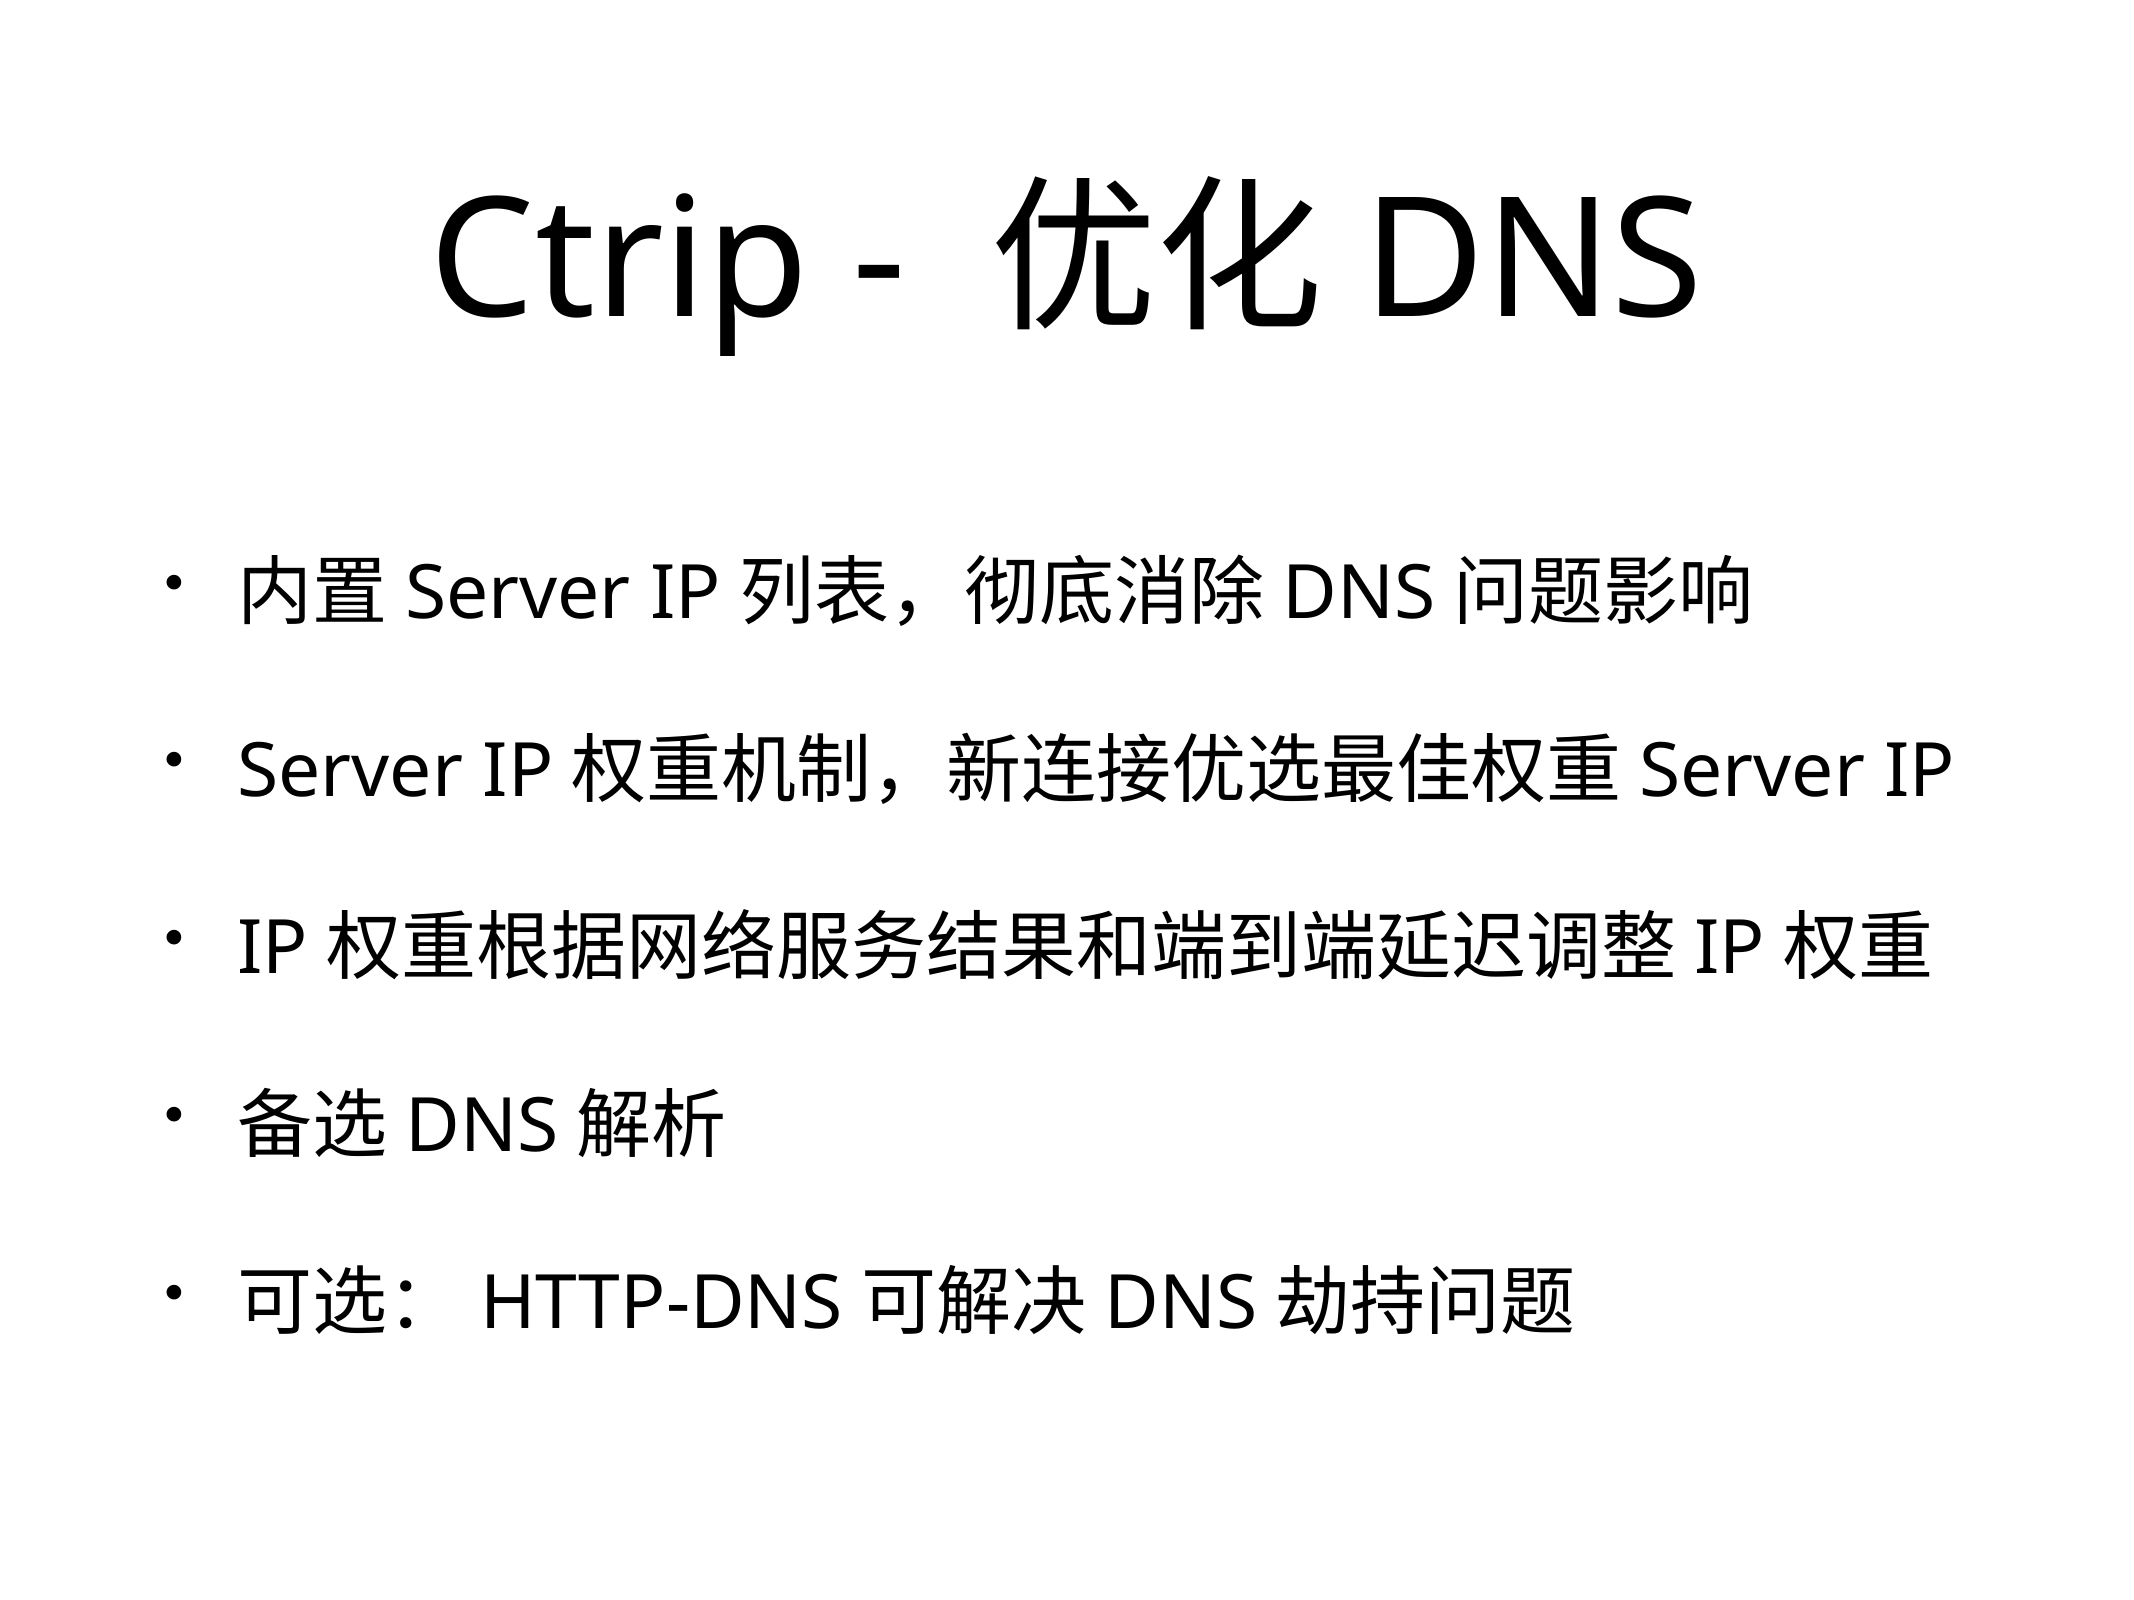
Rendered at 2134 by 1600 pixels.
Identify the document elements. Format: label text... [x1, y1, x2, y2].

title Ctrip - 优化DNS [155, 72, 1978, 427]
list 内置Server IP列表，彻底消除DNS问题影响 Server IP权重机制，新连接优选最佳权重Server IP IP权重根据网络服务结果和端到端延迟调整IP权重 备选DNS解析 可选：HTTP-DNS可解决DNS劫持问题 [155, 427, 1978, 1460]
